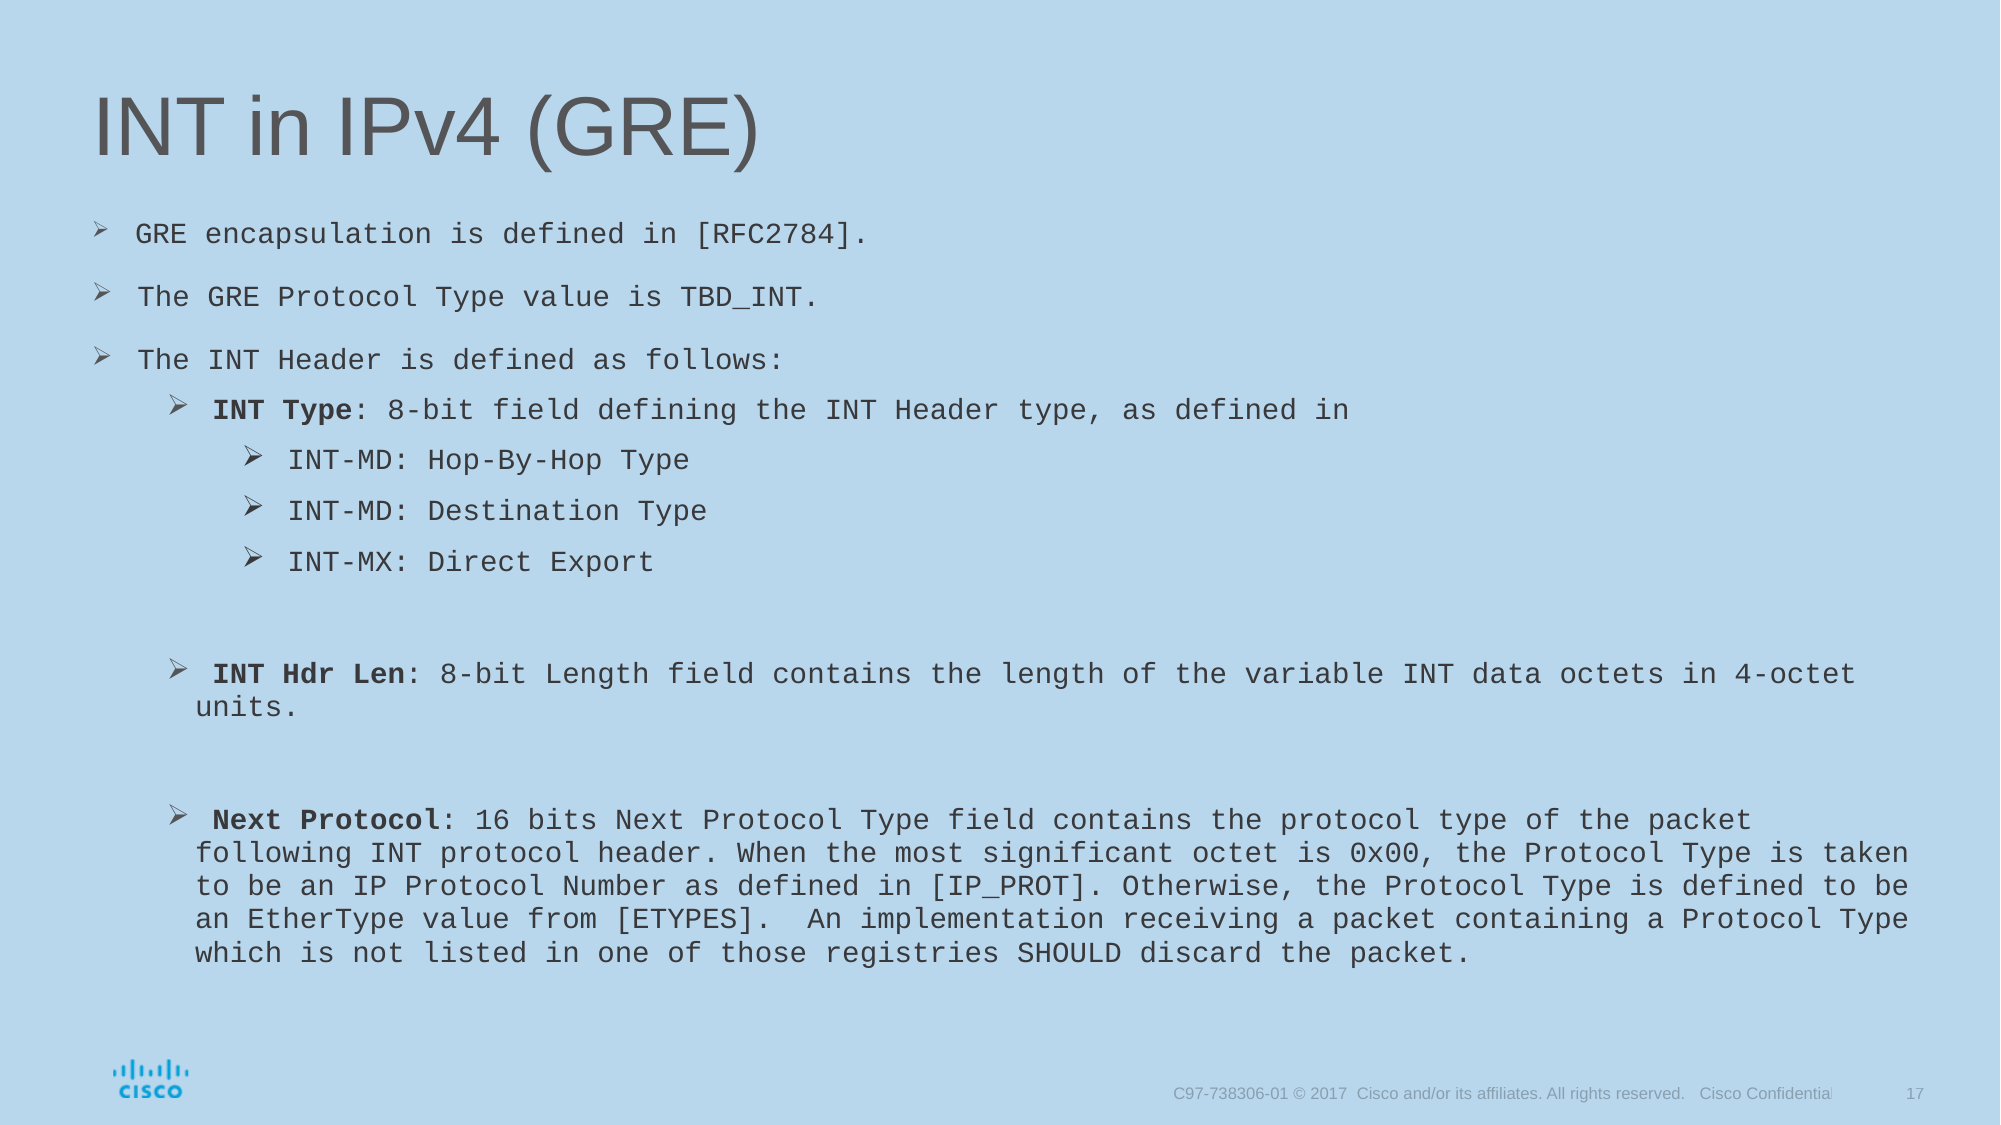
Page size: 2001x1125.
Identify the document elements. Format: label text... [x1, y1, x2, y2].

picture [104, 1050, 198, 1109]
list GRE encapsulation is defined in [RFC2784]. The GRE Protocol Type value is TBD_INT. The INT Header is defined as follows: INT Type: 8-bit field defining the INT Header type, as defined in INT-MD: Hop-By-Hop Type INT-MD: Destination Type INT-MX: Direct Export INT Hdr Len: 8-bit Length field contains the length of the variable INT data octets in 4-octet units. Next Protocol: 16 bits Next Protocol Type field contains the protocol type of the packet following INT protocol header. When the most significant octet is 0x00, the Protocol Type is taken to be an IP Protocol Number as defined in [IP_PROT]. Otherwise, the Protocol Type is defined to be an EtherType value from [ETYPES]. An implementation receiving a packet containing a Protocol Type which is not listed in one of those registries SHOULD discard the packet. [77, 216, 1940, 1022]
title INT in IPv4 (GRE) [77, 47, 1940, 216]
